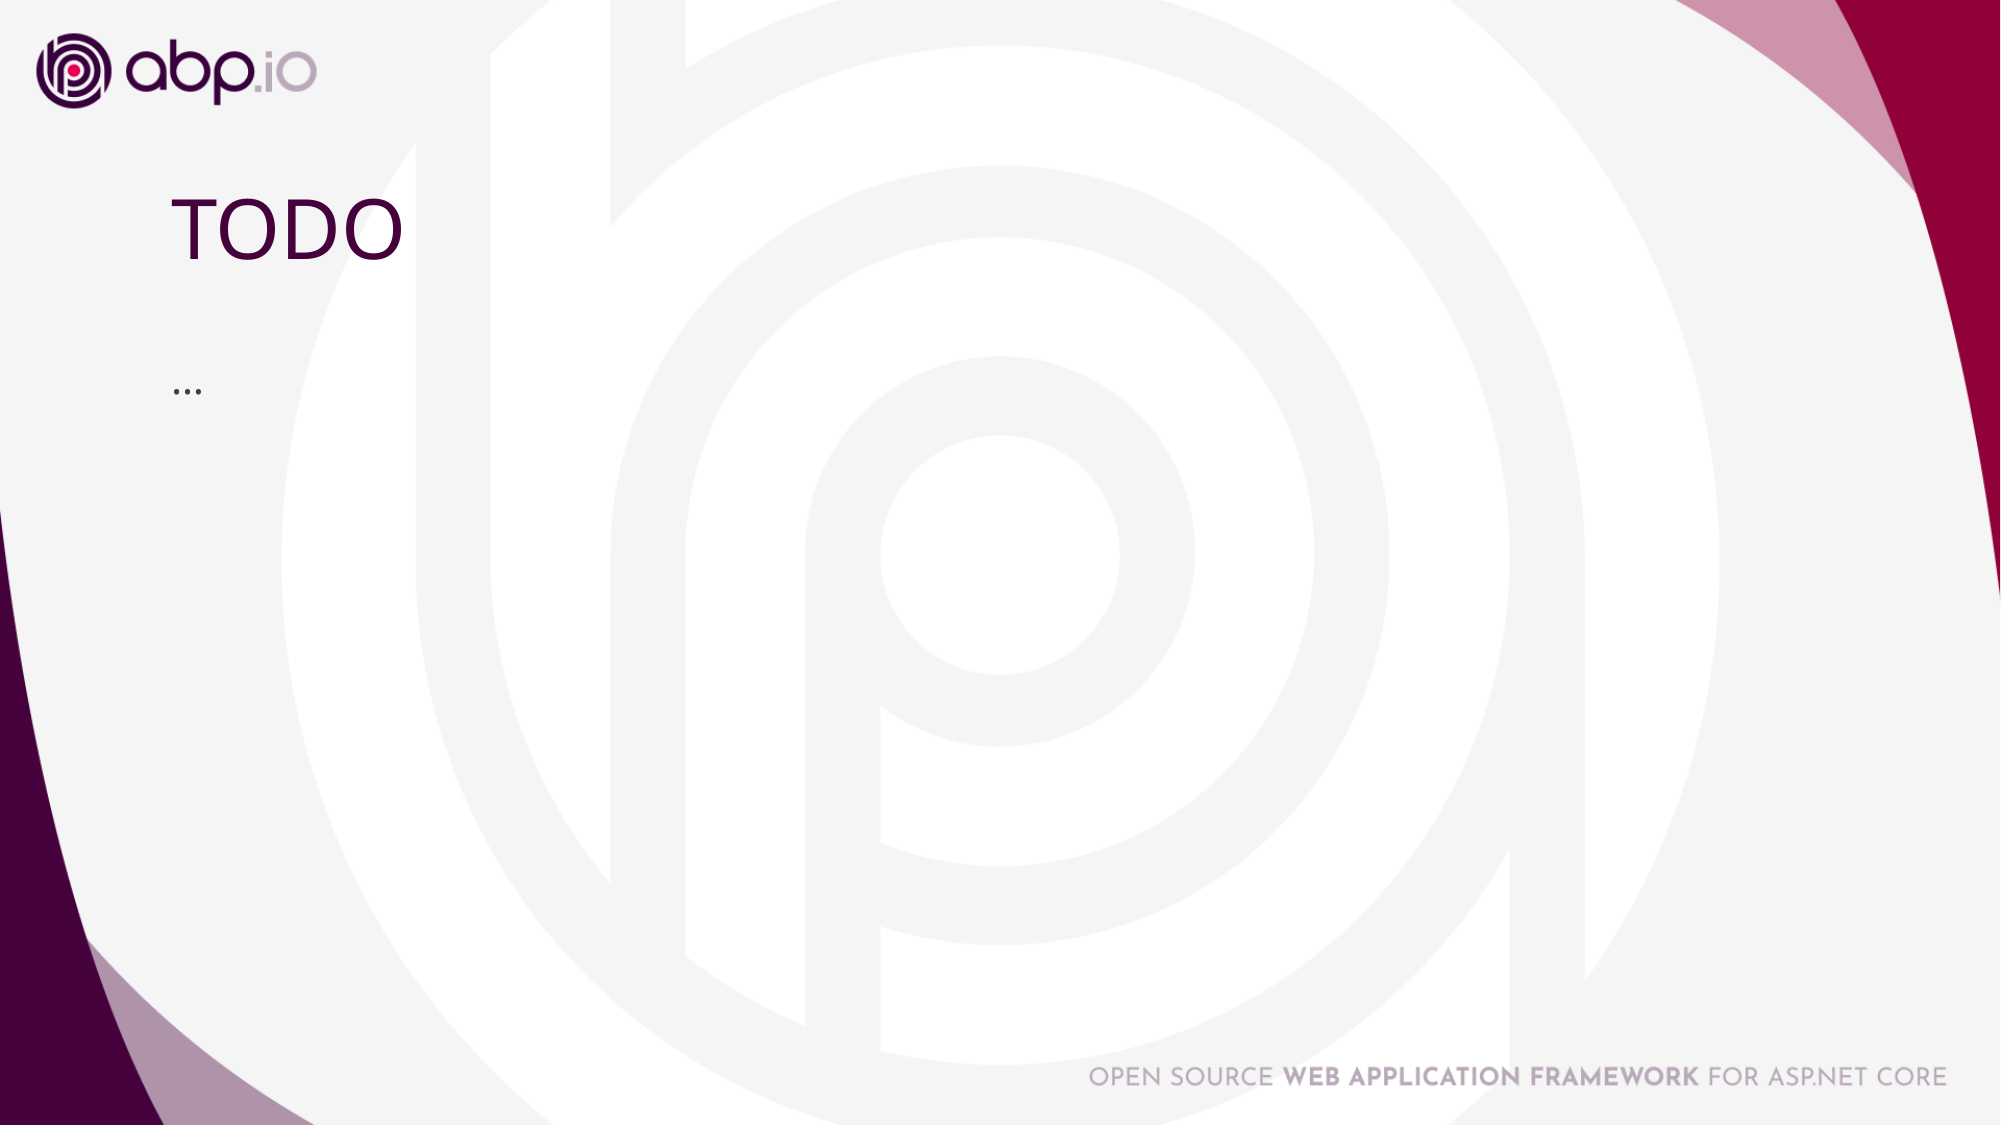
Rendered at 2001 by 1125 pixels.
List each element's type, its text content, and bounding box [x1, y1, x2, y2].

text_box … [156, 320, 1844, 1024]
title TODO [156, 145, 1844, 320]
picture [0, 0, 2001, 1125]
